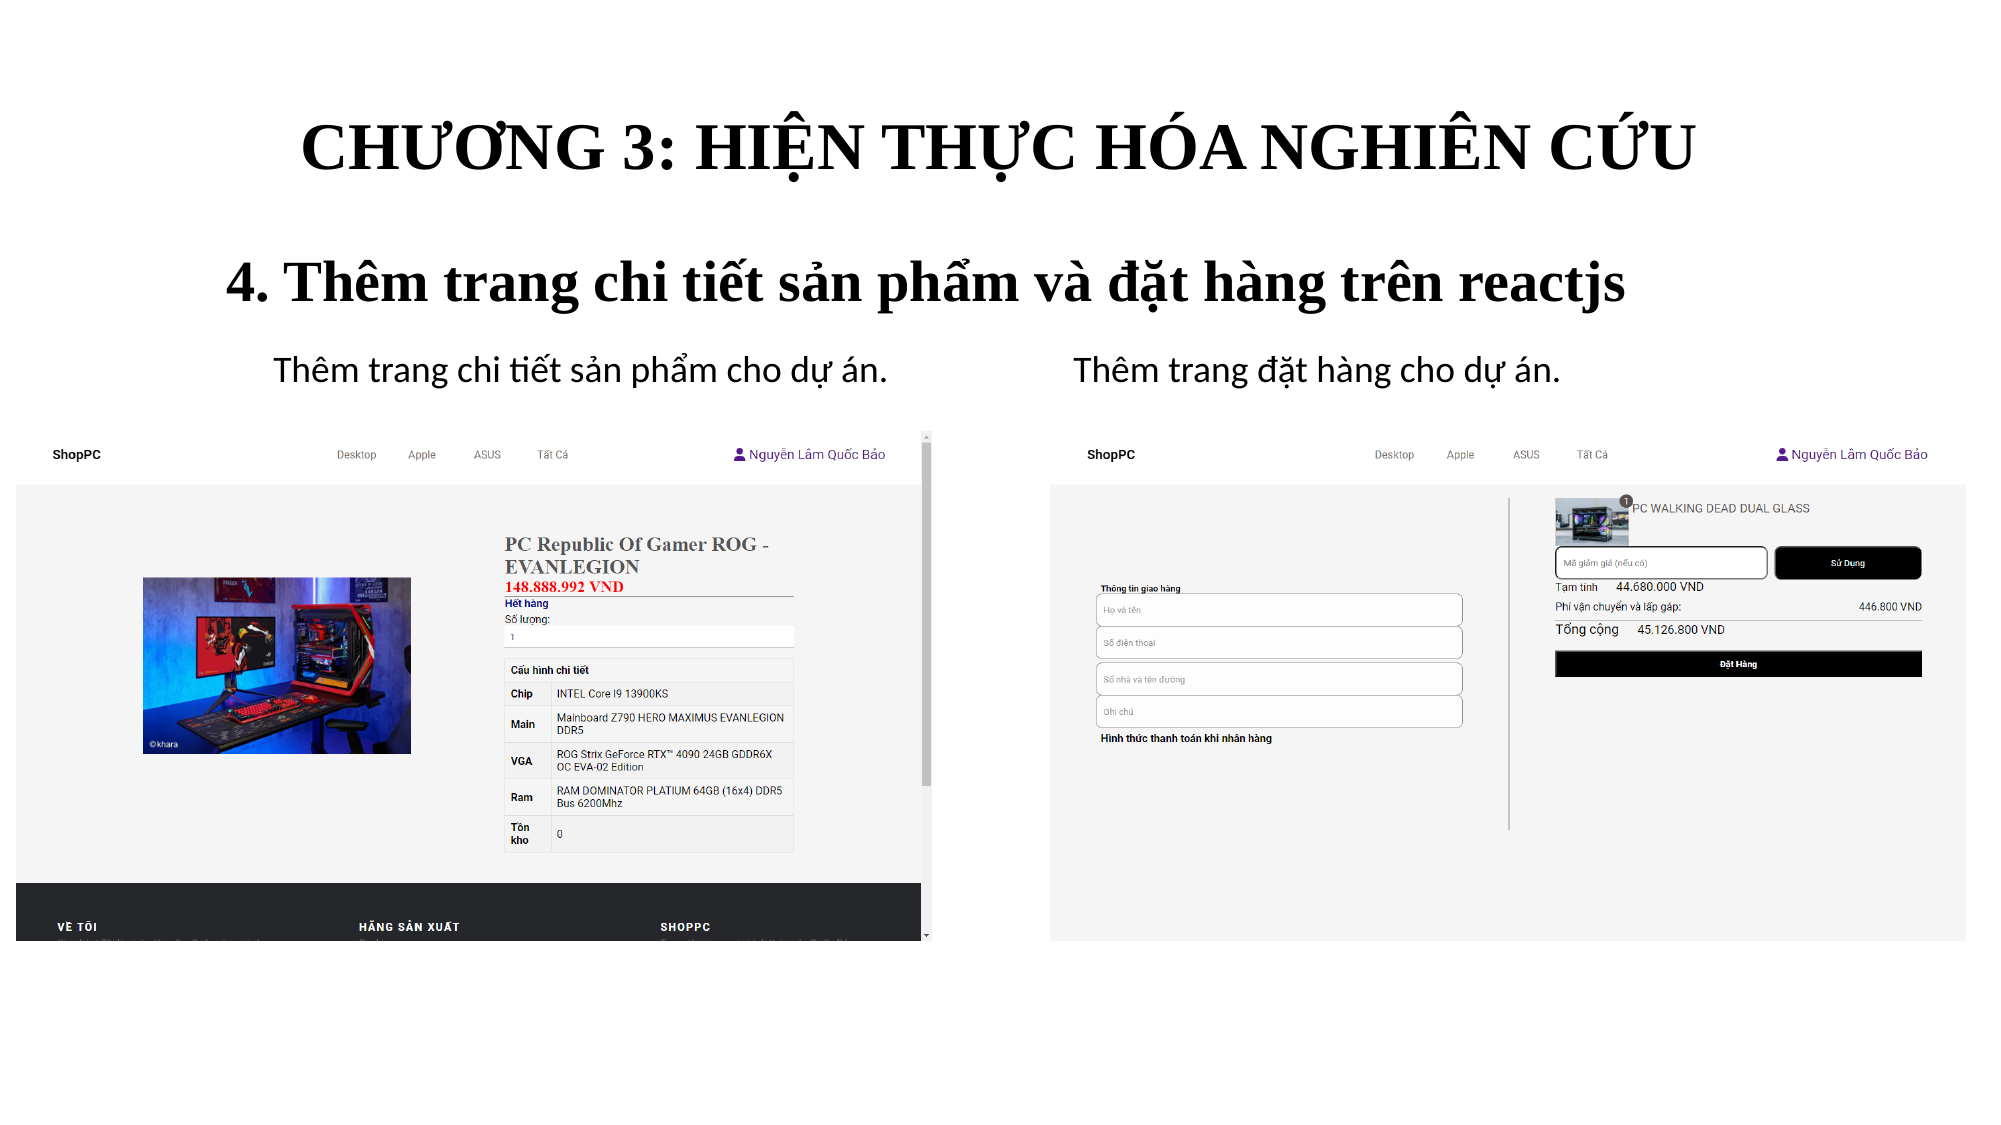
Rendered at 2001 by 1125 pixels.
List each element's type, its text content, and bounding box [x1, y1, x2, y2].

picture [16, 431, 932, 942]
text_box Thêm trang chi tiết sản phẩm cho dự án. [249, 337, 975, 397]
text_box Thêm trang đặt hàng cho dự án. [1050, 337, 1775, 397]
subtitle 4. Thêm trang chi tiết sản phẩm và đặt hàng trên reactjs [136, 243, 1728, 338]
picture [1049, 431, 1966, 942]
title CHƯƠNG 3: HIỆN THỰC HÓA NGHIÊN CỨU [249, 113, 1750, 192]
